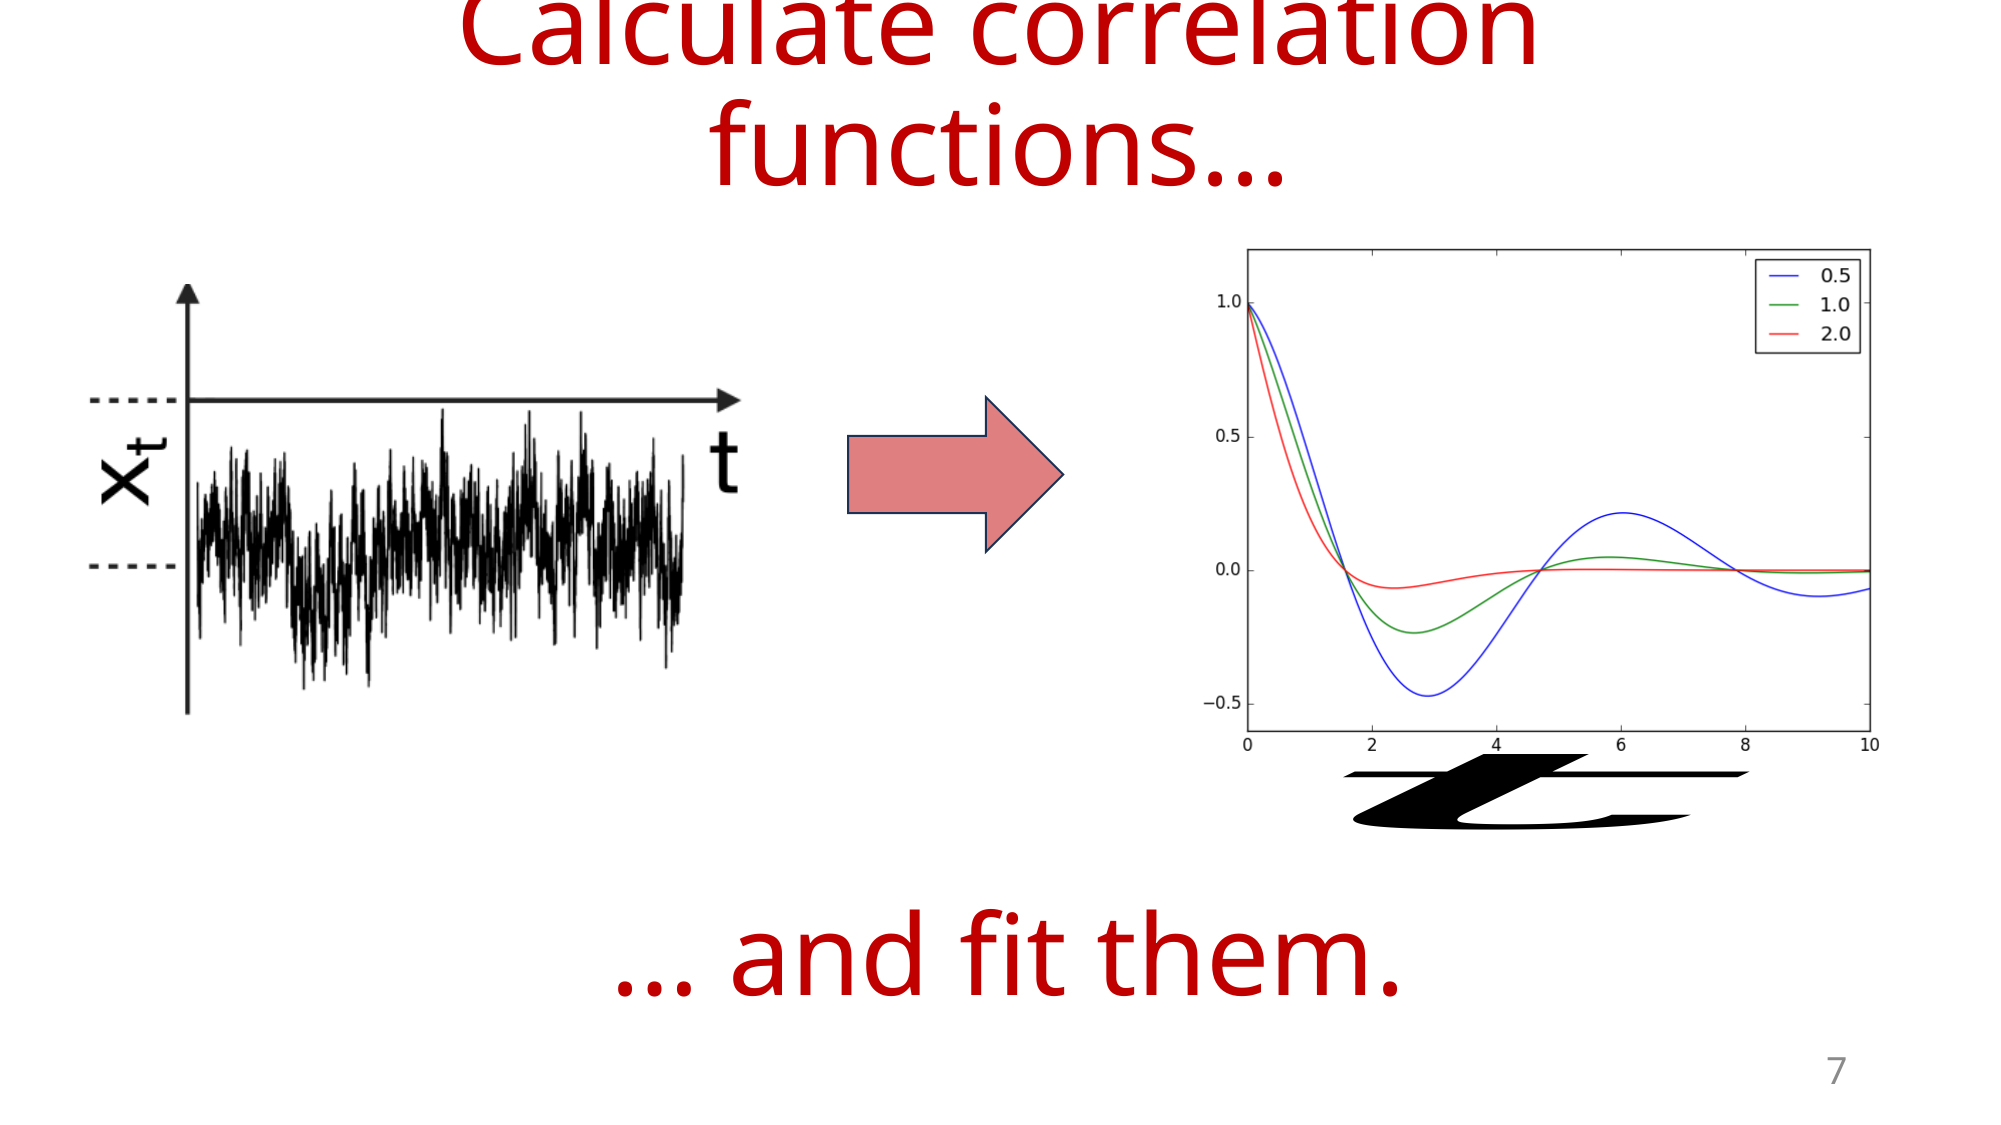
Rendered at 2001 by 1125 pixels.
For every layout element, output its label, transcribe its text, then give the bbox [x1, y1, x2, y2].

text_box [847, 394, 1065, 555]
picture [1198, 239, 1886, 758]
text_box … and fit them. [197, 893, 1819, 1026]
picture [88, 284, 802, 739]
text_box Calculate correlation functions... [188, 22, 1811, 155]
slide_number 6 [1412, 1042, 1863, 1103]
